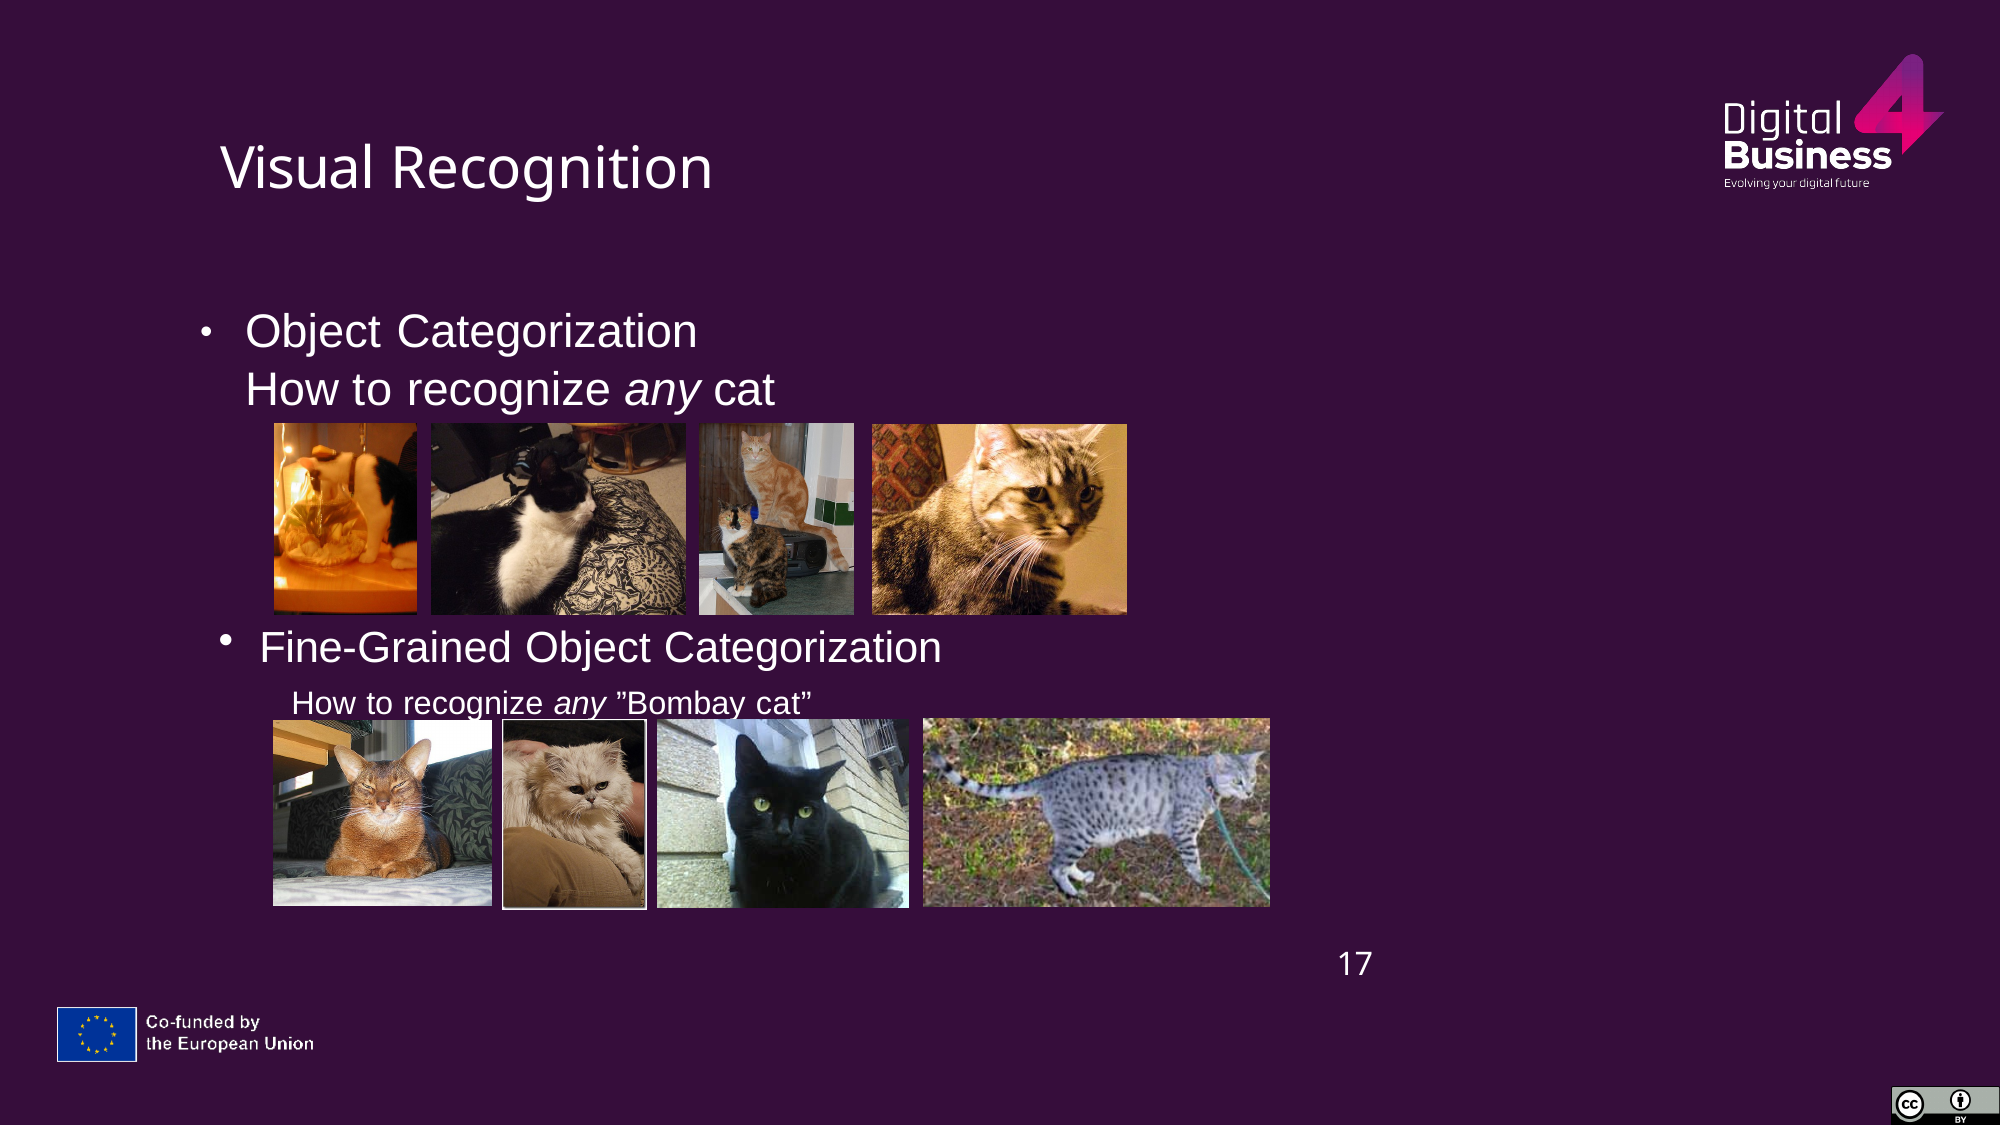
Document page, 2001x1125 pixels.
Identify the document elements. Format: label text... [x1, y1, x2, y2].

picture [1891, 1086, 2000, 1125]
picture [923, 718, 1270, 907]
text_box Object Categorization How to recognize any cat [243, 299, 783, 415]
picture [273, 423, 417, 615]
text_box 17 [1331, 956, 1724, 987]
picture [1725, 54, 1945, 189]
picture [657, 719, 909, 908]
title Visual Recognition [59, 59, 1863, 278]
text_box Fine-Grained Object Categorization How to recognize any ”Bombay cat” [216, 599, 952, 722]
text_box • [198, 306, 215, 352]
picture [431, 423, 687, 615]
picture [273, 720, 492, 906]
picture [872, 424, 1127, 615]
picture [502, 719, 647, 910]
picture [54, 1004, 324, 1065]
picture [699, 423, 854, 615]
